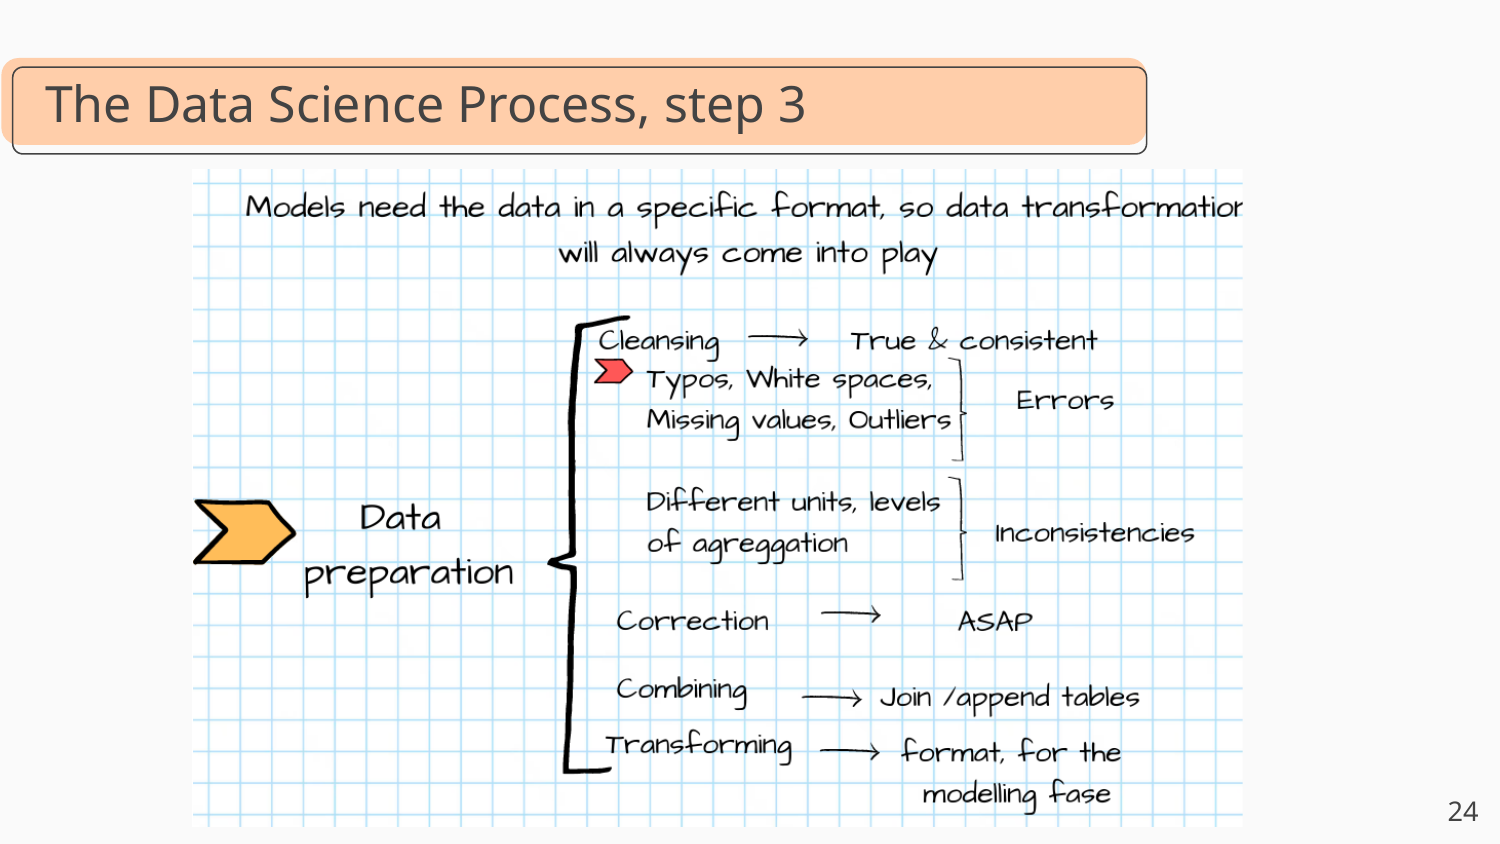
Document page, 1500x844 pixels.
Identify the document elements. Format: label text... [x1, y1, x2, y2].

picture [191, 169, 1243, 827]
title The Data Science Process, step 3 [30, 62, 1126, 142]
slide_number ‹#› [1403, 779, 1494, 844]
